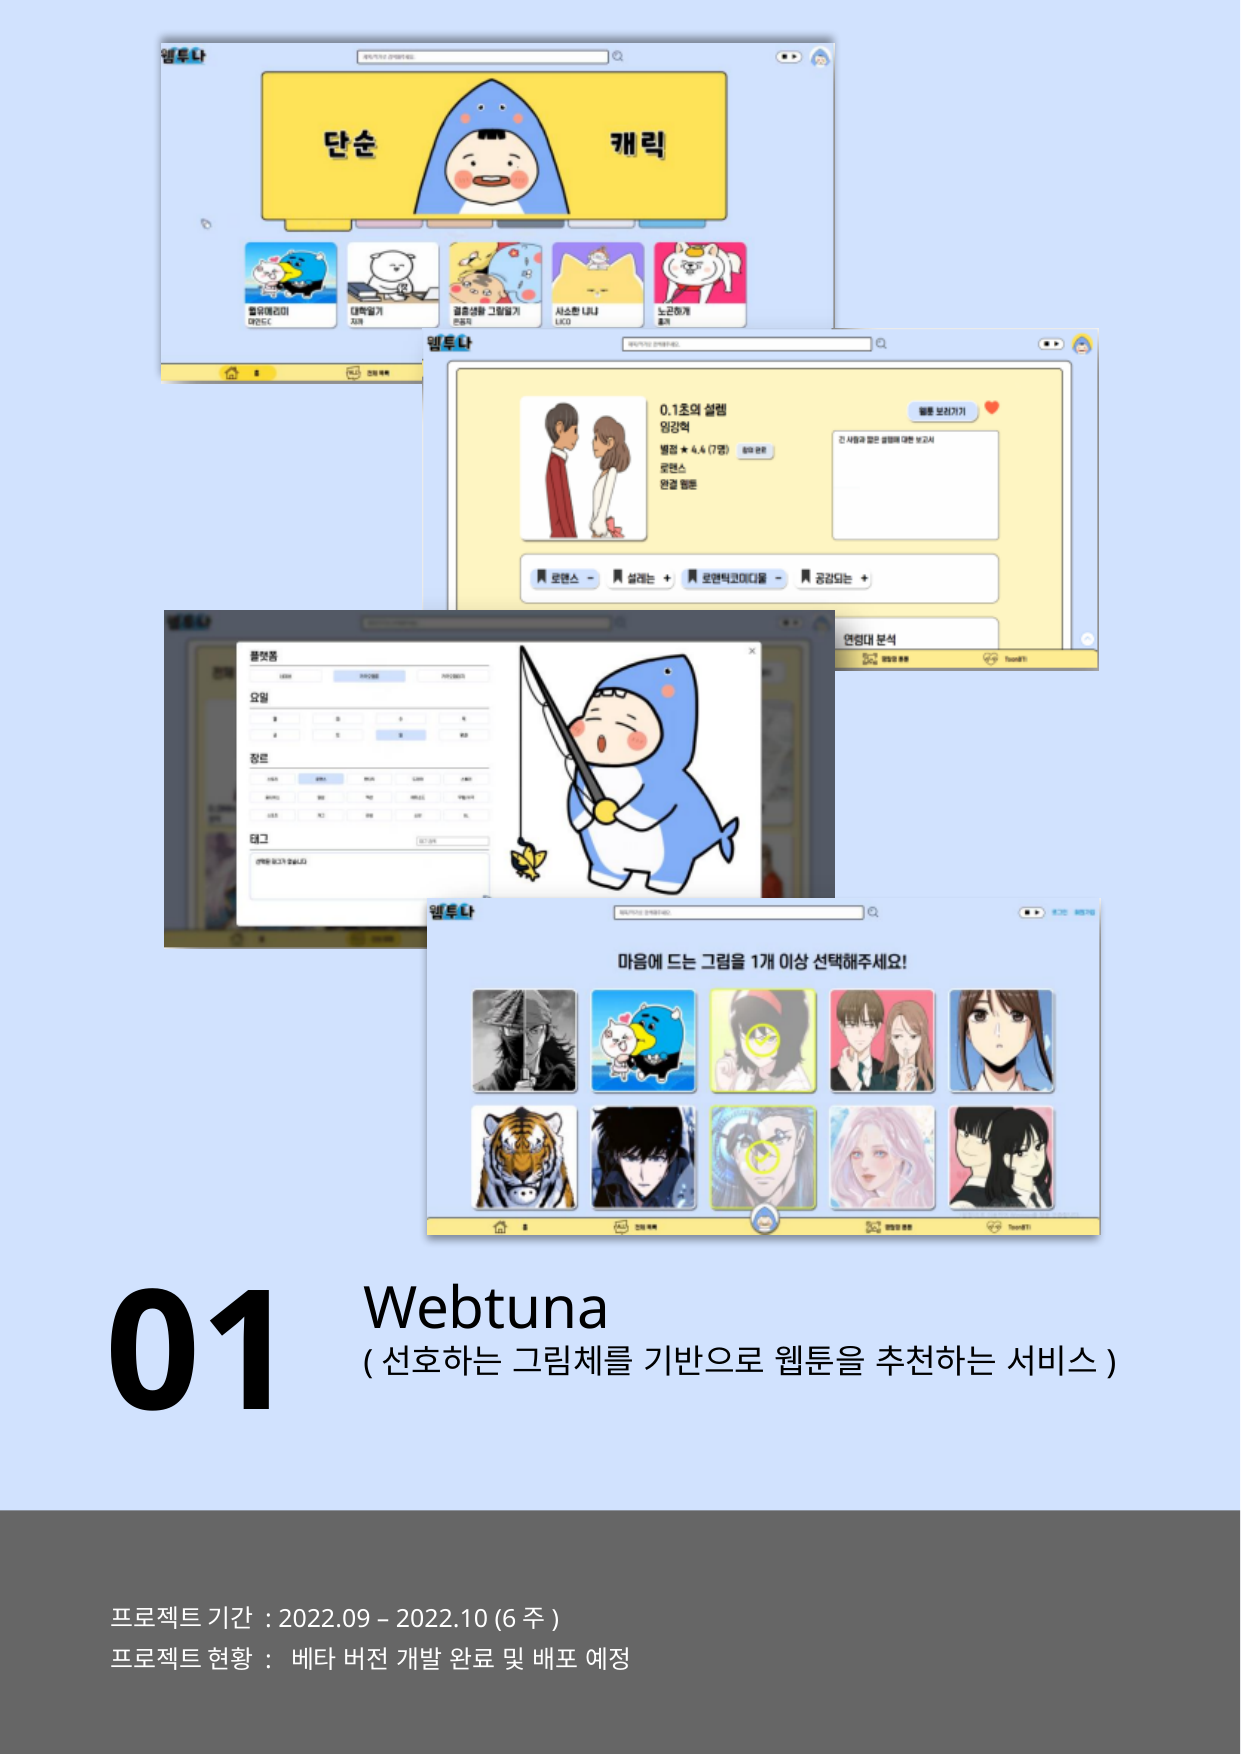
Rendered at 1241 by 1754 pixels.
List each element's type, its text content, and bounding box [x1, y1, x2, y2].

text_box 프로젝트 기간 : 2022.09 – 2022.10 (6주) [95, 1587, 1067, 1628]
text_box 01 [90, 1227, 365, 1472]
text_box [0, 1510, 1241, 1754]
text_box 프로젝트 현황 : 베타 버전 개발 완료 및 배포 예정 [95, 1628, 1067, 1686]
picture [161, 43, 1101, 1235]
text_box [0, 0, 1241, 1510]
text_box Webtuna (선호하는 그림체를 기반으로 웹툰을 추천하는 서비스) [365, 1255, 1190, 1452]
